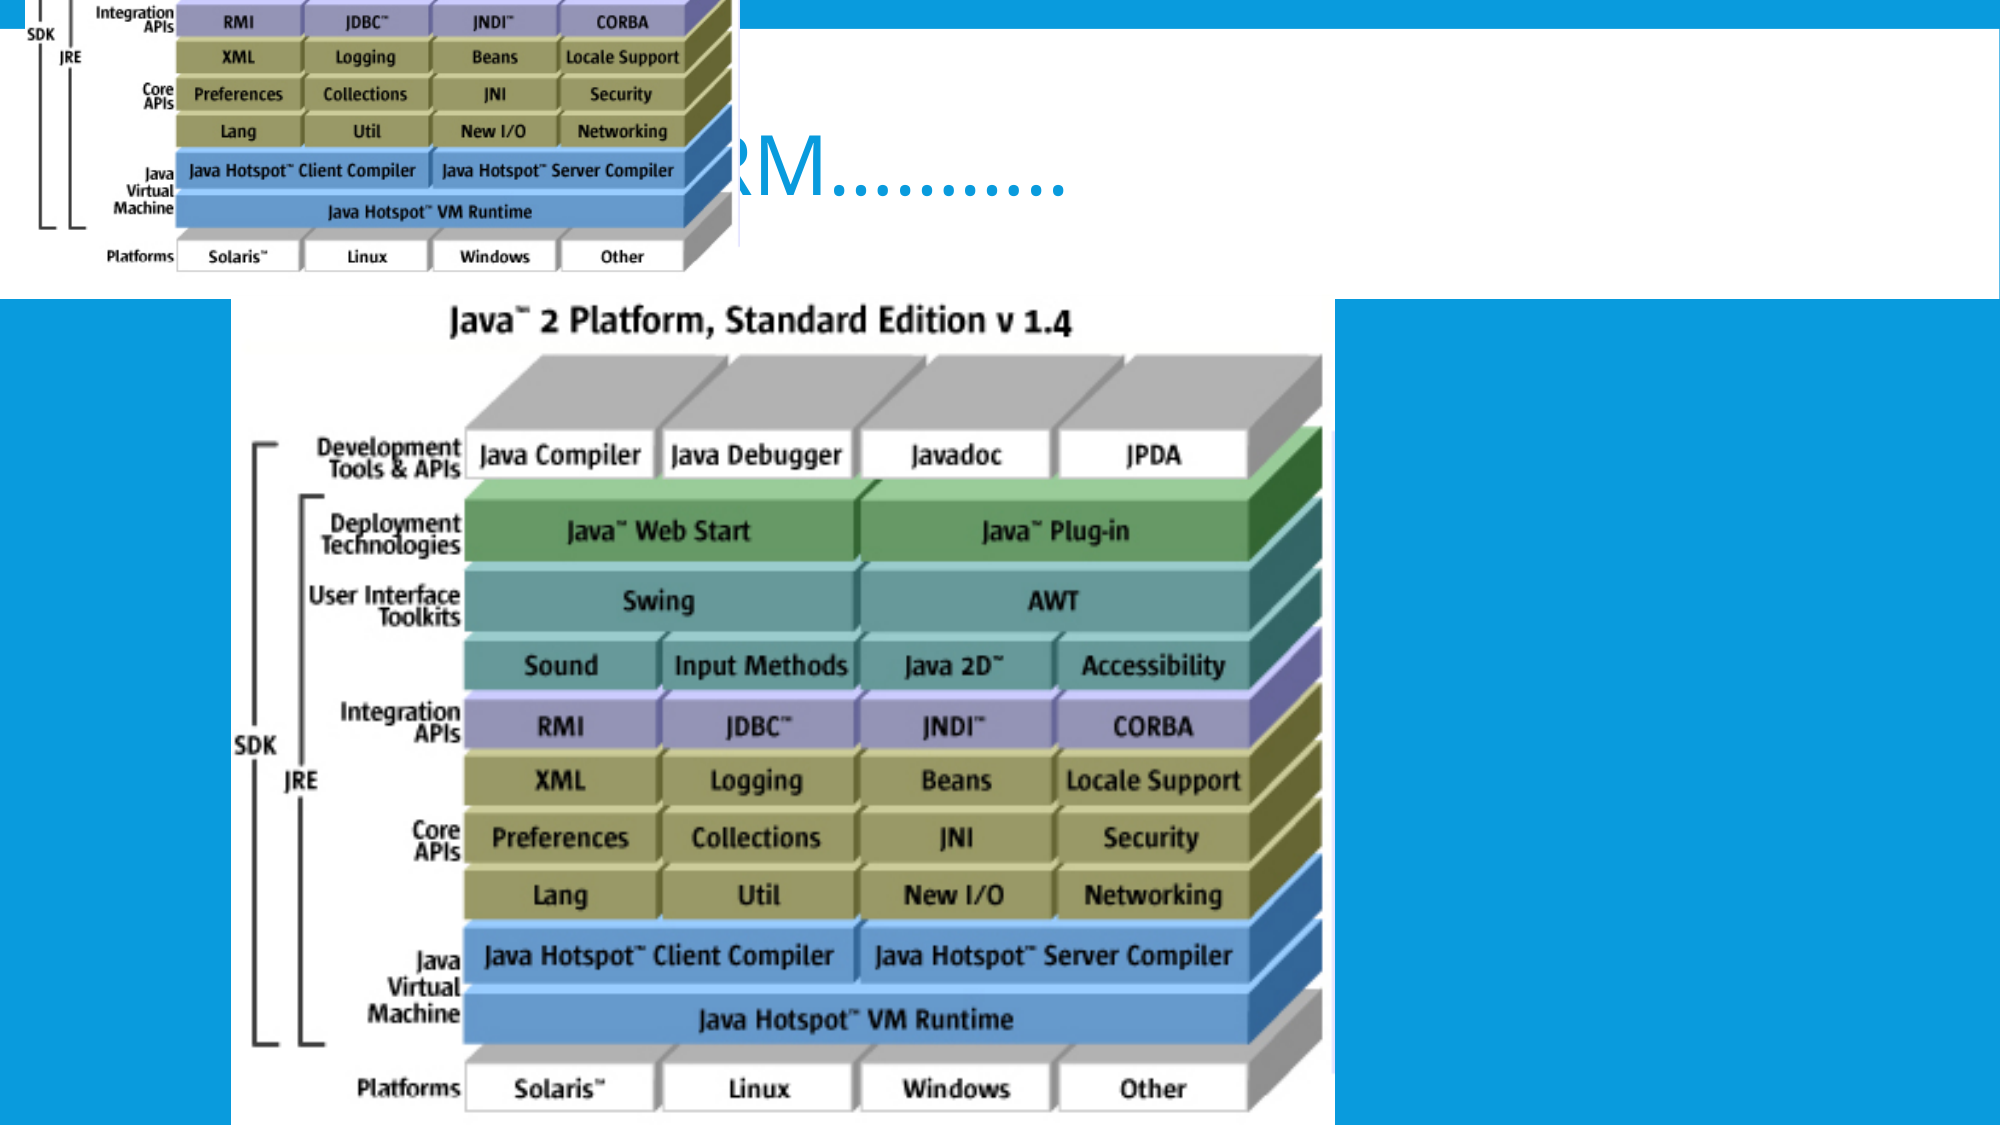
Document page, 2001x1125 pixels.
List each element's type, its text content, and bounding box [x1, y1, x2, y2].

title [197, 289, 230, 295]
title Java platform……….. [741, 46, 1803, 295]
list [230, 293, 1336, 1125]
picture [25, 0, 740, 281]
